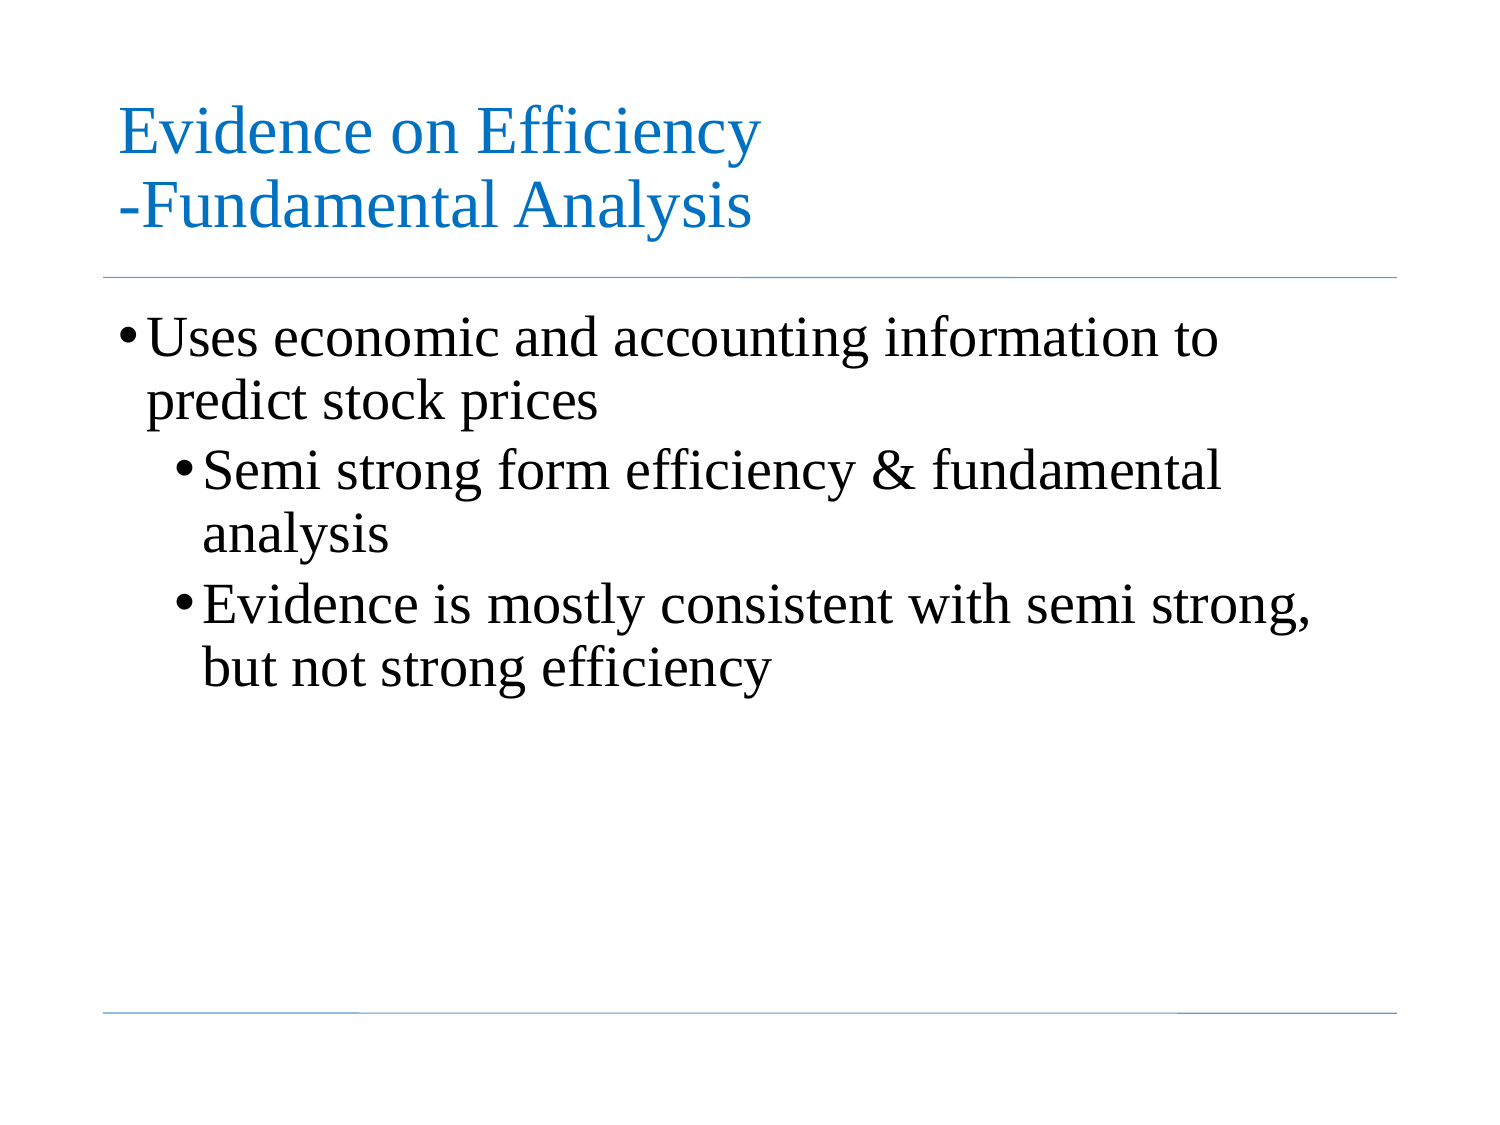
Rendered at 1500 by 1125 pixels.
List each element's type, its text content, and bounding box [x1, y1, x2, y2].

list Uses economic and accounting information to predict stock prices Semi strong form efficiency & fundamental analysis Evidence is mostly consistent with semi strong, but not strong efficiency [103, 298, 1397, 1013]
title Evidence on Efficiency -Fundamental Analysis [103, 59, 1397, 278]
